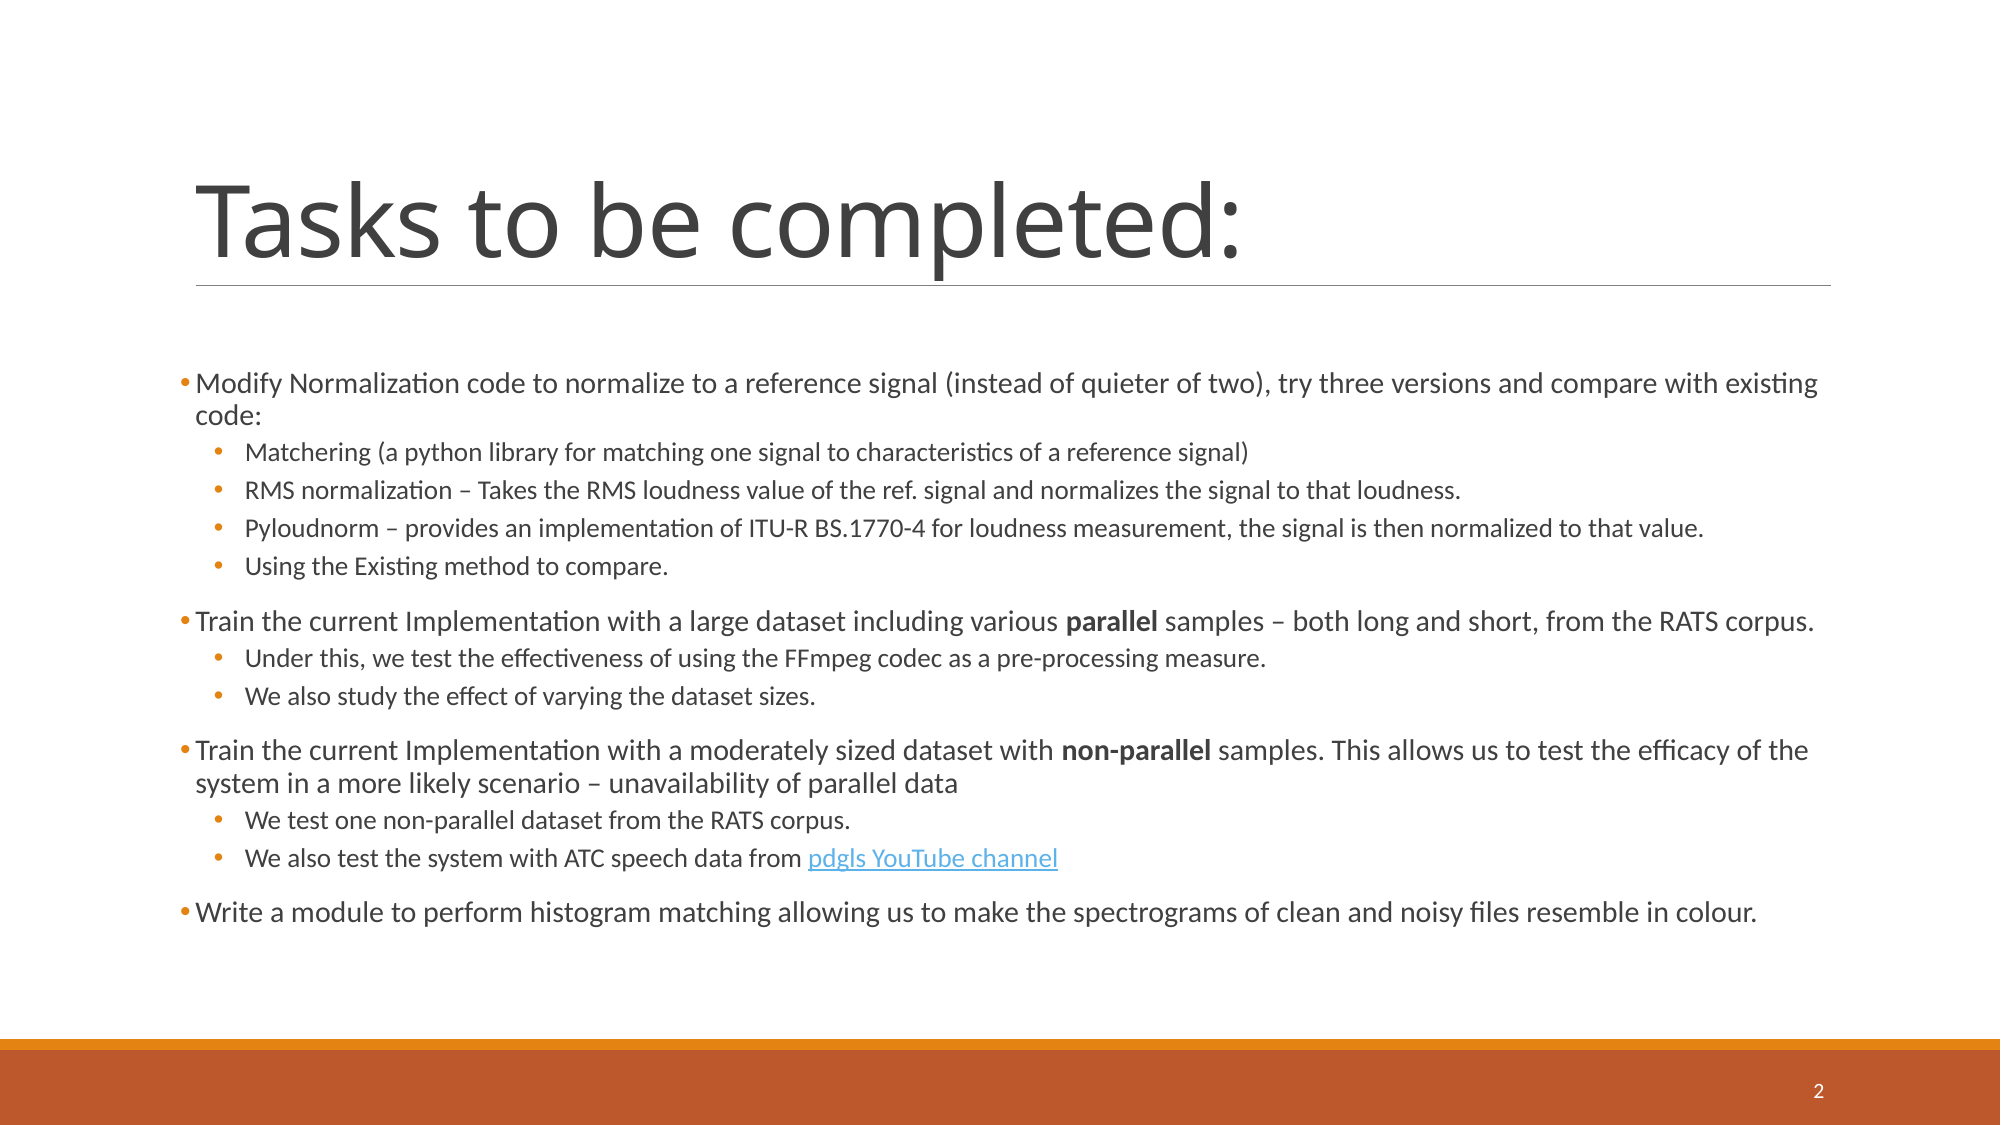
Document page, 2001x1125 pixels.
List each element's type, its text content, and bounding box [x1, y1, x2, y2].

list Modify Normalization code to normalize to a reference signal (instead of quieter of two), try three versions and compare with existing code: Matchering (a python library for matching one signal to characteristics of a reference signal) RMS normalization – Takes the RMS loudness value of the ref. signal and normalizes the signal to that loudness. Pyloudnorm – provides an implementation of ITU-R BS.1770-4 for loudness measurement, the signal is then normalized to that value. Using the Existing method to compare. Train the current Implementation with a large dataset including various parallel samples – both long and short, from the RATS corpus. Under this, we test the effectiveness of using the FFmpeg codec as a pre-processing measure. We also study the effect of varying the dataset sizes. Train the current Implementation with a moderately sized dataset with non-parallel samples. This allows us to test the efficacy of the system in a more likely scenario – unavailability of parallel data We test one non-parallel dataset from the RATS corpus. We also test the system with ATC speech data from pdgls YouTube channel Write a module to perform histogram matching allowing us to make the spectrograms of clean and noisy files resemble in colour. [180, 302, 1830, 963]
slide_number 2 [1624, 1059, 1840, 1120]
title Tasks to be completed: [180, 47, 1830, 285]
